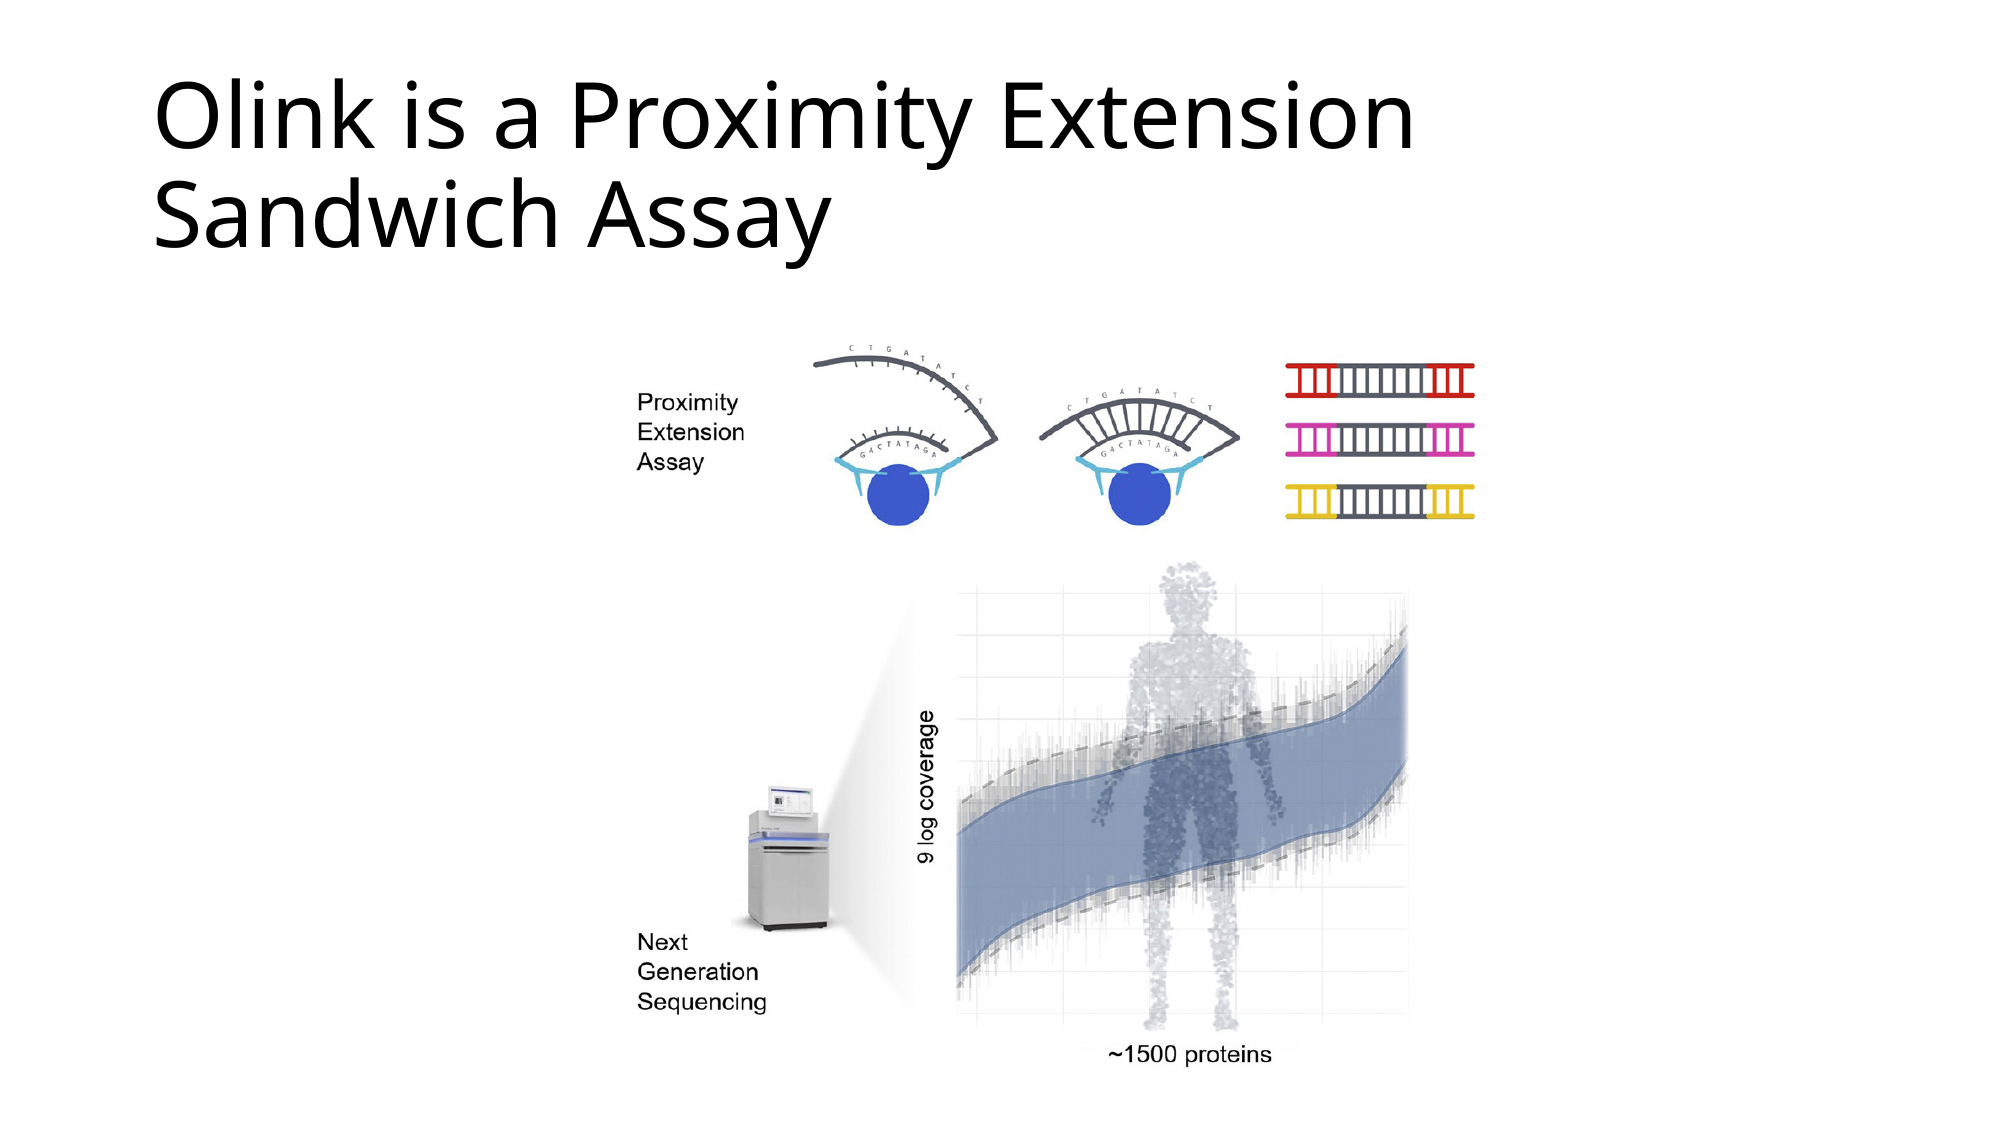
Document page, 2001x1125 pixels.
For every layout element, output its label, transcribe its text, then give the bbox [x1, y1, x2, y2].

title Olink is a Proximity Extension Sandwich Assay [137, 59, 1863, 278]
picture [636, 287, 1475, 1125]
